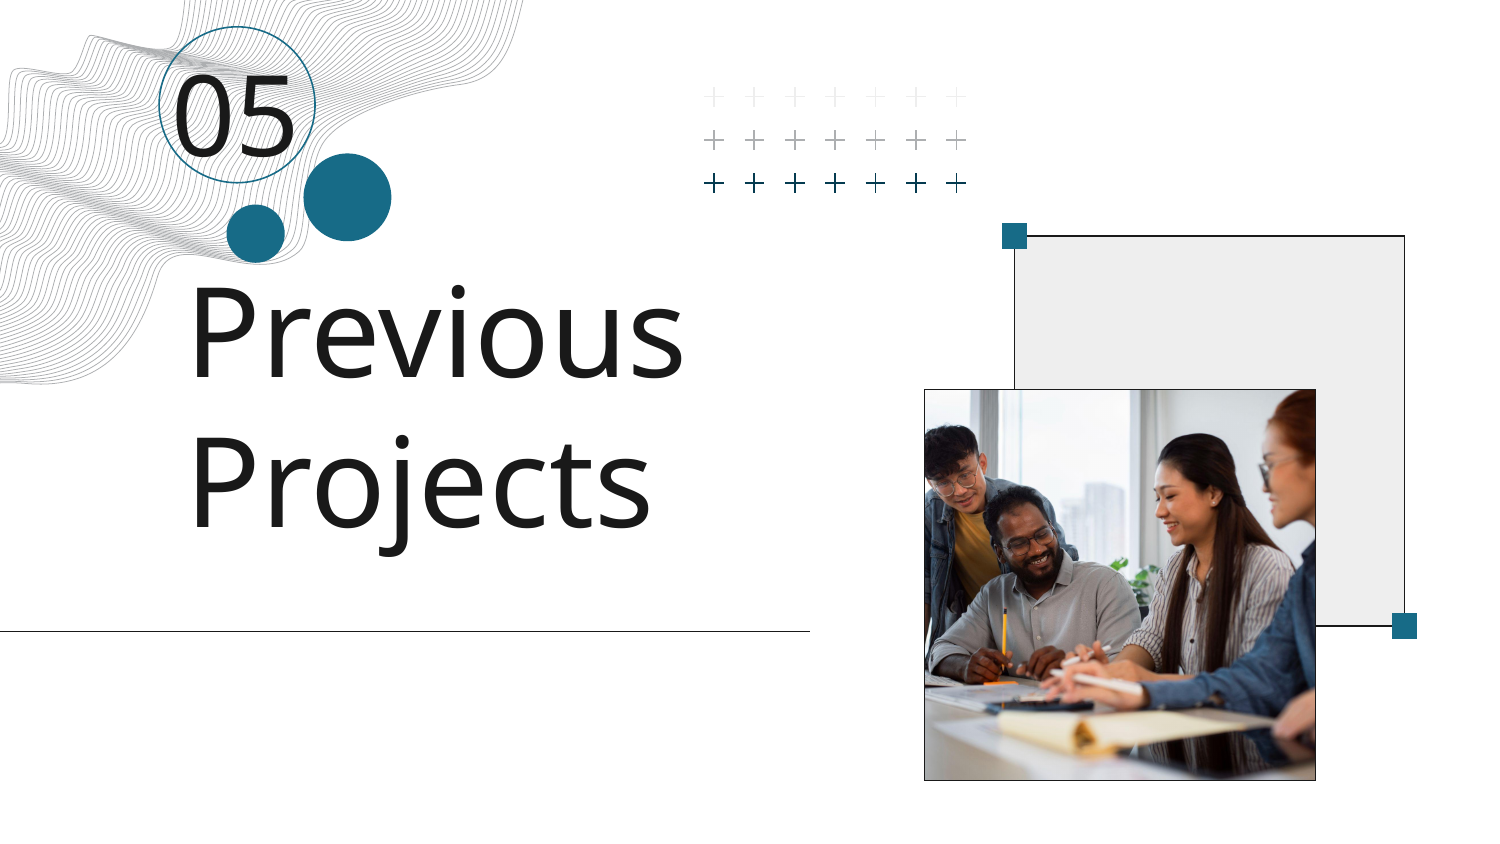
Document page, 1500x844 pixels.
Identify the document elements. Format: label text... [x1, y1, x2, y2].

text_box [1001, 222, 1418, 640]
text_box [703, 86, 967, 194]
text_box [0, 0, 608, 511]
picture [924, 389, 1316, 781]
title Previous Projects [170, 390, 889, 568]
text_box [149, 17, 396, 263]
